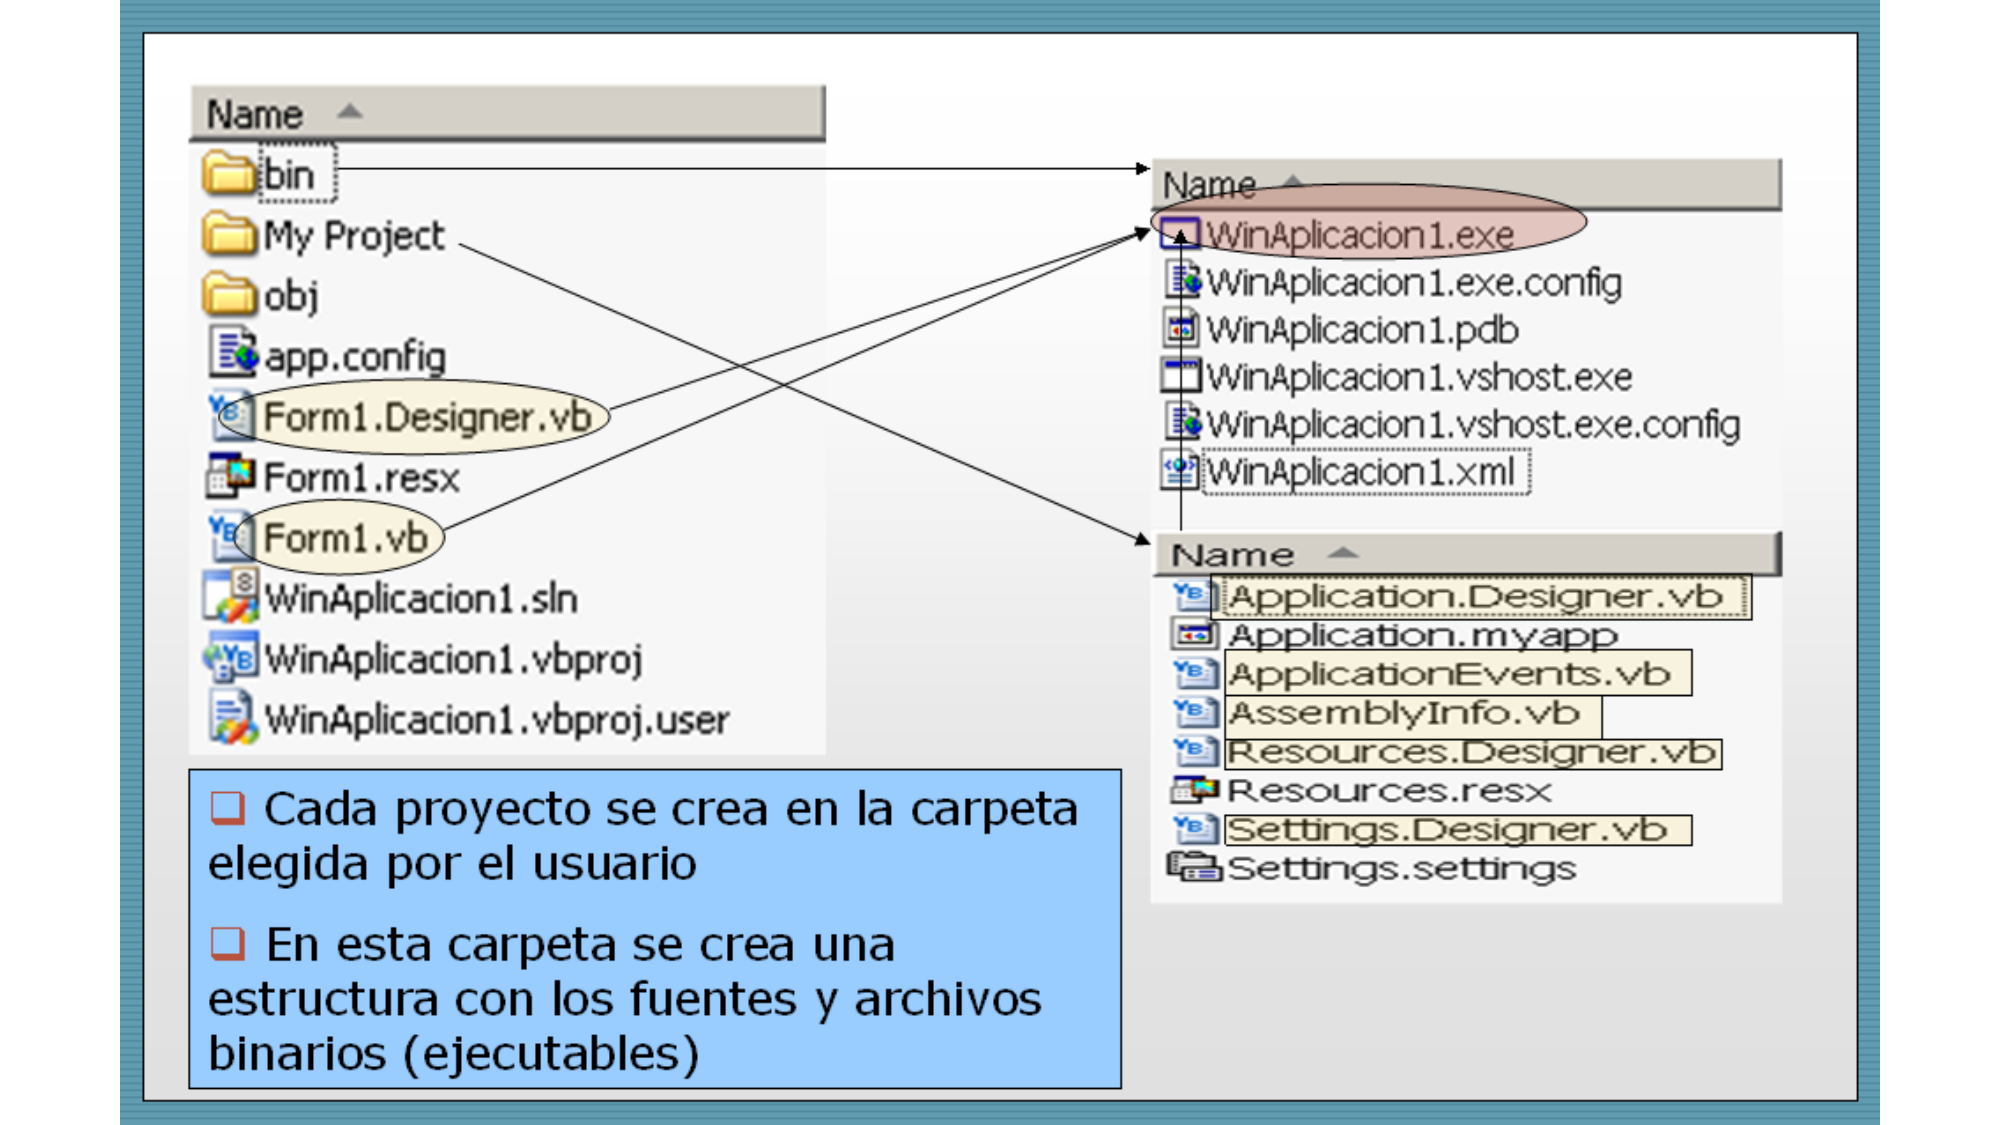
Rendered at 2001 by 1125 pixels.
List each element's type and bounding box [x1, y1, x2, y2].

picture [120, 0, 1880, 1125]
